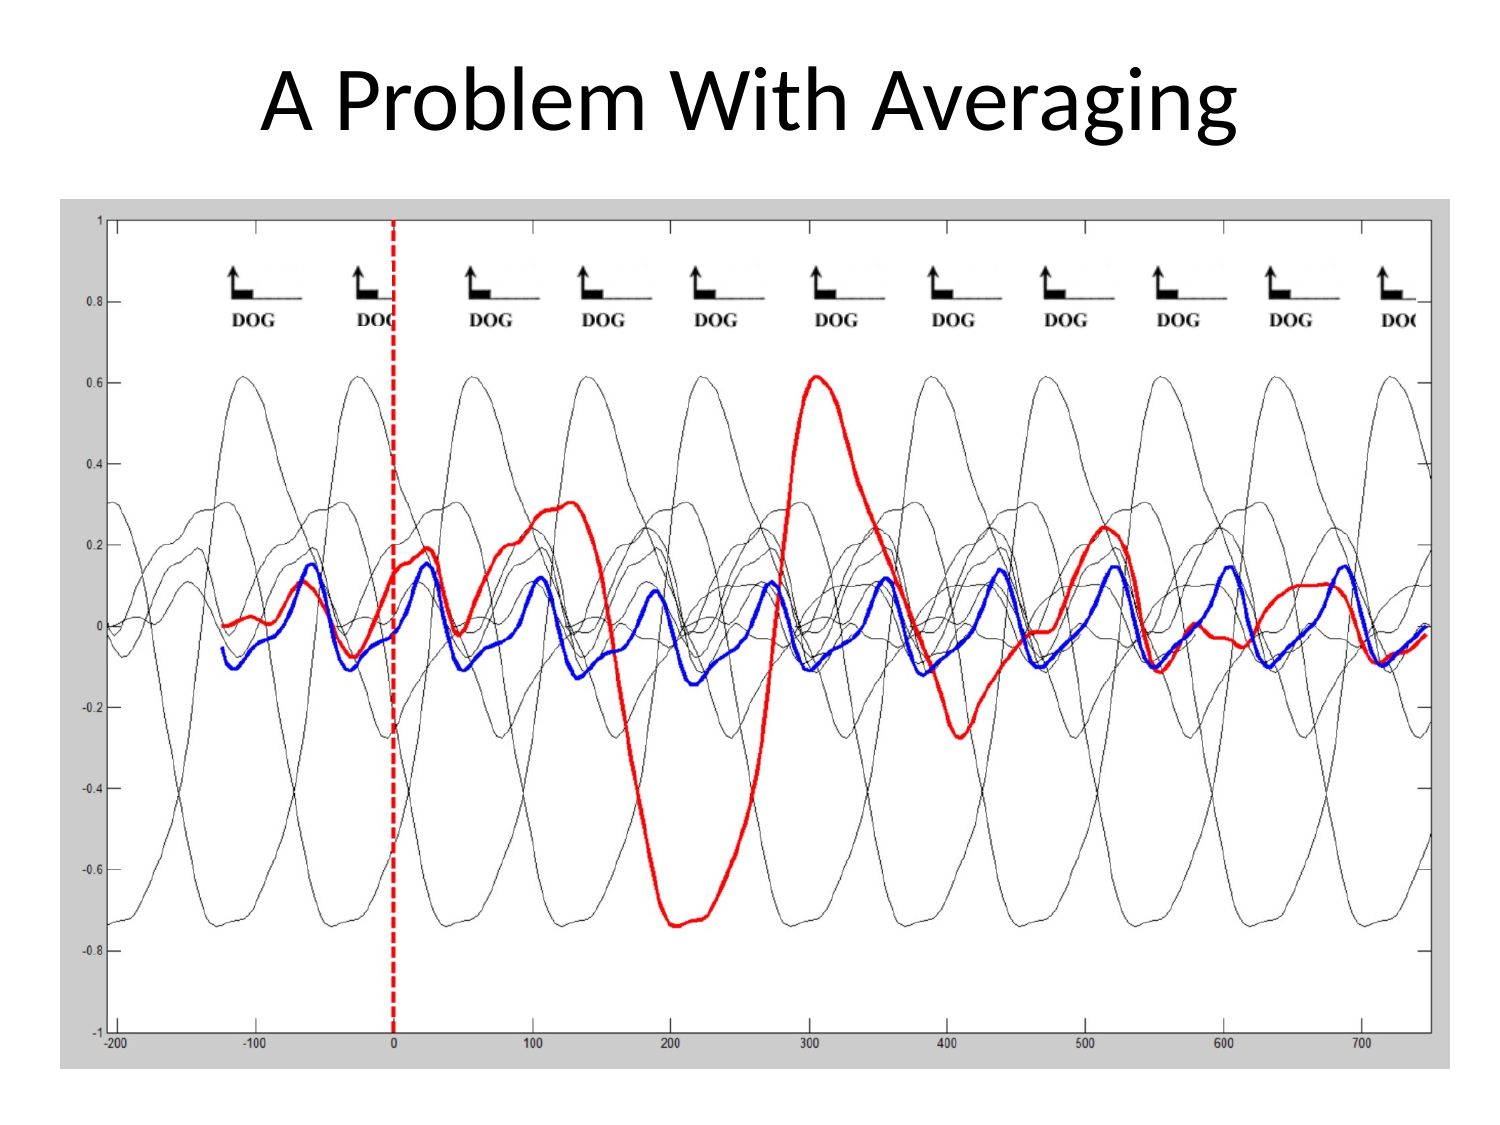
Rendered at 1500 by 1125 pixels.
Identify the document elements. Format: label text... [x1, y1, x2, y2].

title A Problem With Averaging [75, 0, 1425, 188]
picture [59, 199, 1451, 1069]
